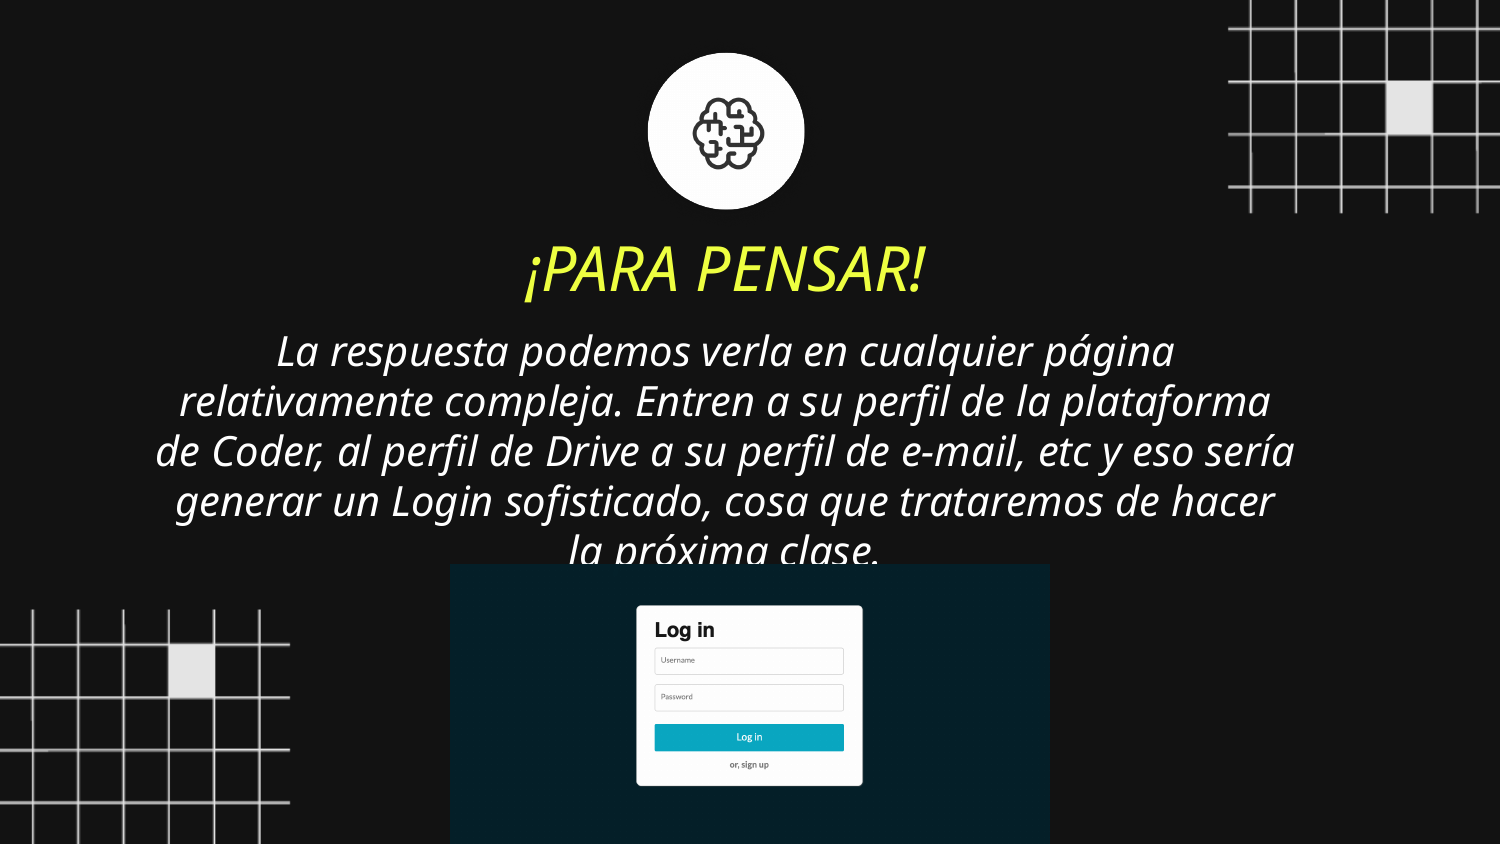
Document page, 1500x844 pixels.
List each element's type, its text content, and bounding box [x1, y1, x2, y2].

text_box ¡PARA PENSAR! La respuesta podemos verla en cualquier página relativamente compleja. Entren a su perfil de la plataforma de Coder, al perfil de Drive a su perfil de e-mail, etc y eso sería generar un Login sofisticado, cosa que trataremos de hacer la próxima clase. [139, 192, 1312, 687]
picture [0, 0, 1500, 844]
